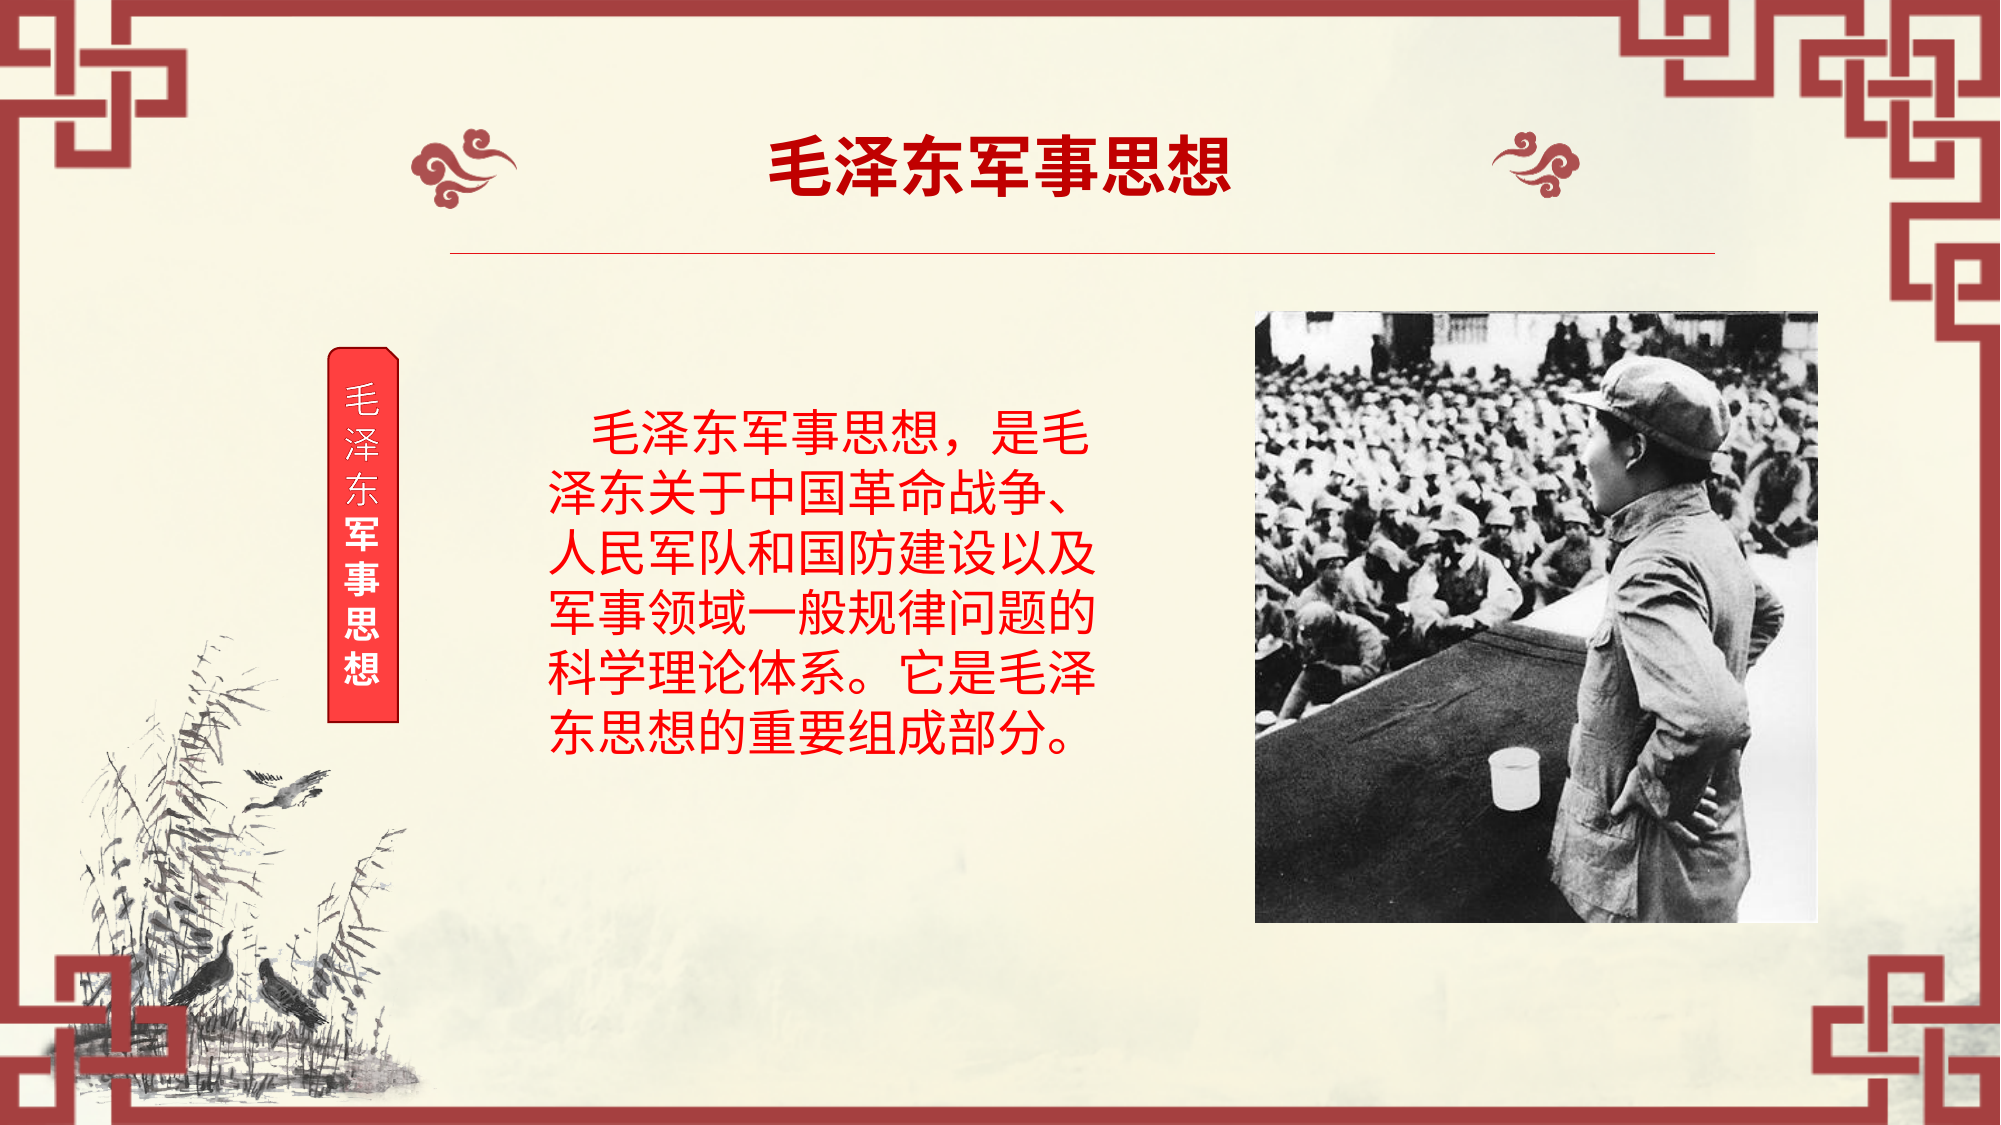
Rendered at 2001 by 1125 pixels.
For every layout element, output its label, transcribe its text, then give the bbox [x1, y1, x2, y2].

text_box [327, 346, 399, 724]
picture [1255, 311, 1818, 923]
text_box 毛泽东军事思想 [632, 117, 1368, 212]
text_box 毛泽东军事思想，是毛泽东关于中国革命战争、人民军队和国防建设以及军事领域一般规律问题的科学理论体系。它是毛泽东思想的重要组成部分。 [532, 393, 1121, 769]
text_box 毛泽东军事思想 [328, 368, 383, 699]
